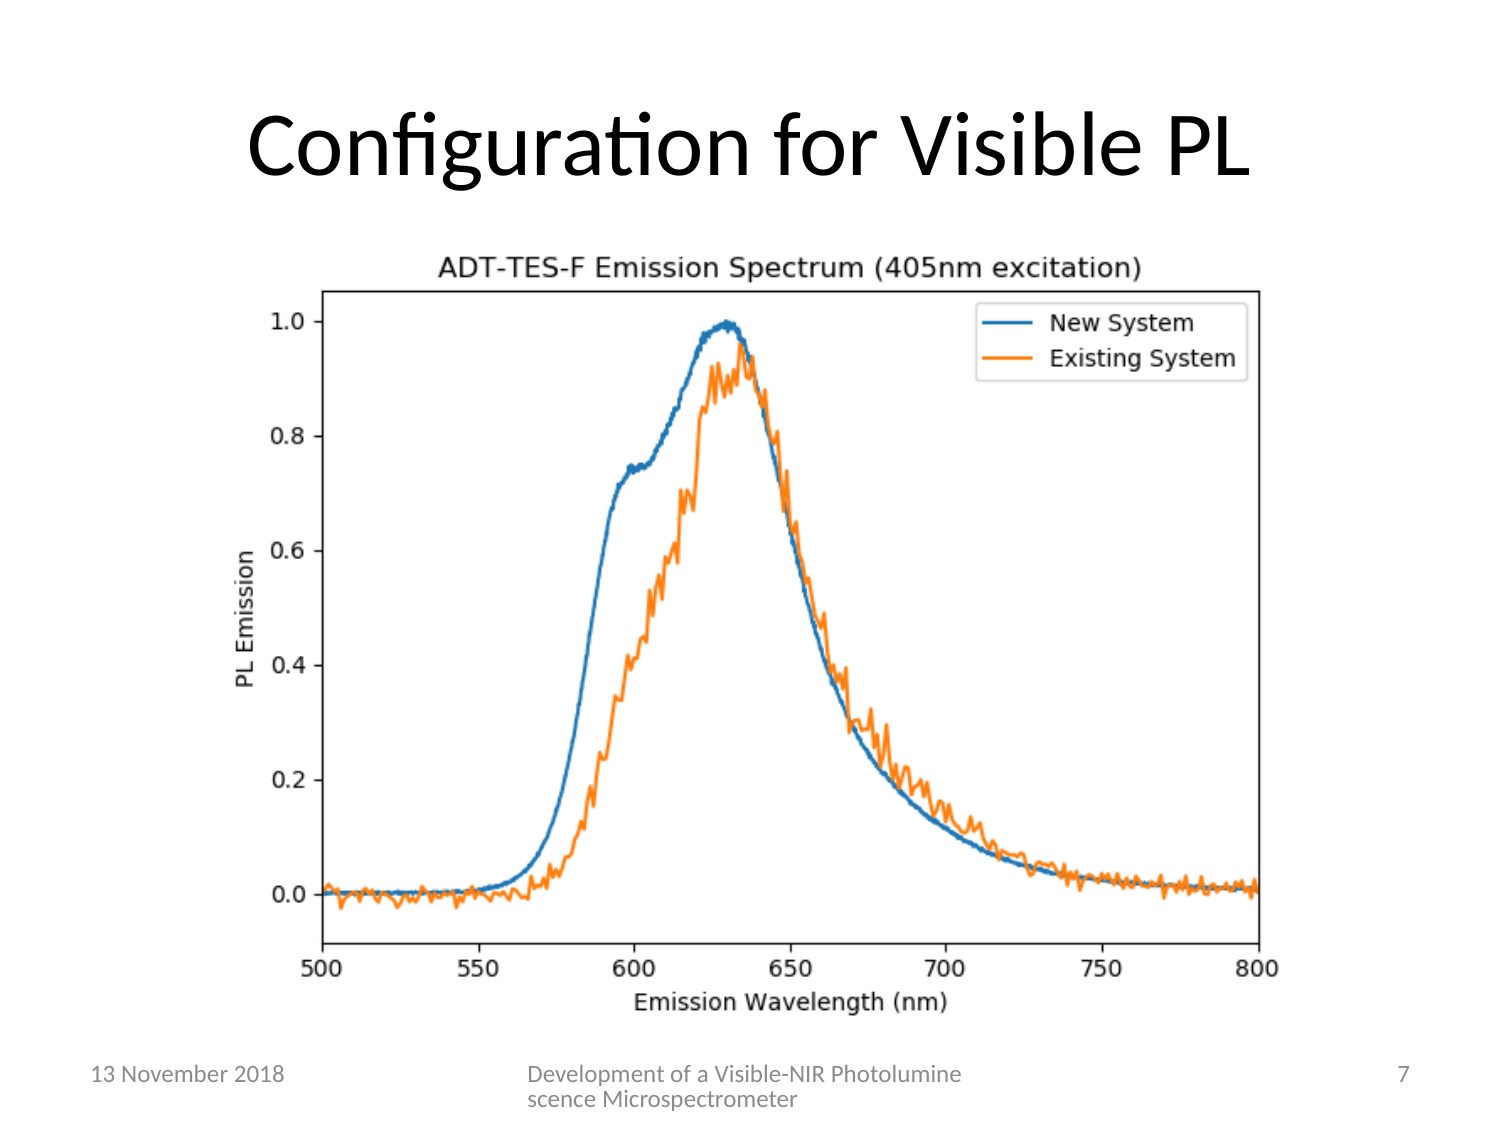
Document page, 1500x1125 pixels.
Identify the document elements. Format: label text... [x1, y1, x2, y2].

footer Development of a Visible-NIR Photoluminescence Microspectrometer [512, 1050, 988, 1103]
slide_number 7 [1074, 1042, 1425, 1103]
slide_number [75, 1042, 425, 1103]
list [211, 232, 1289, 1041]
title Configuration for Visible PL [75, 45, 1425, 233]
